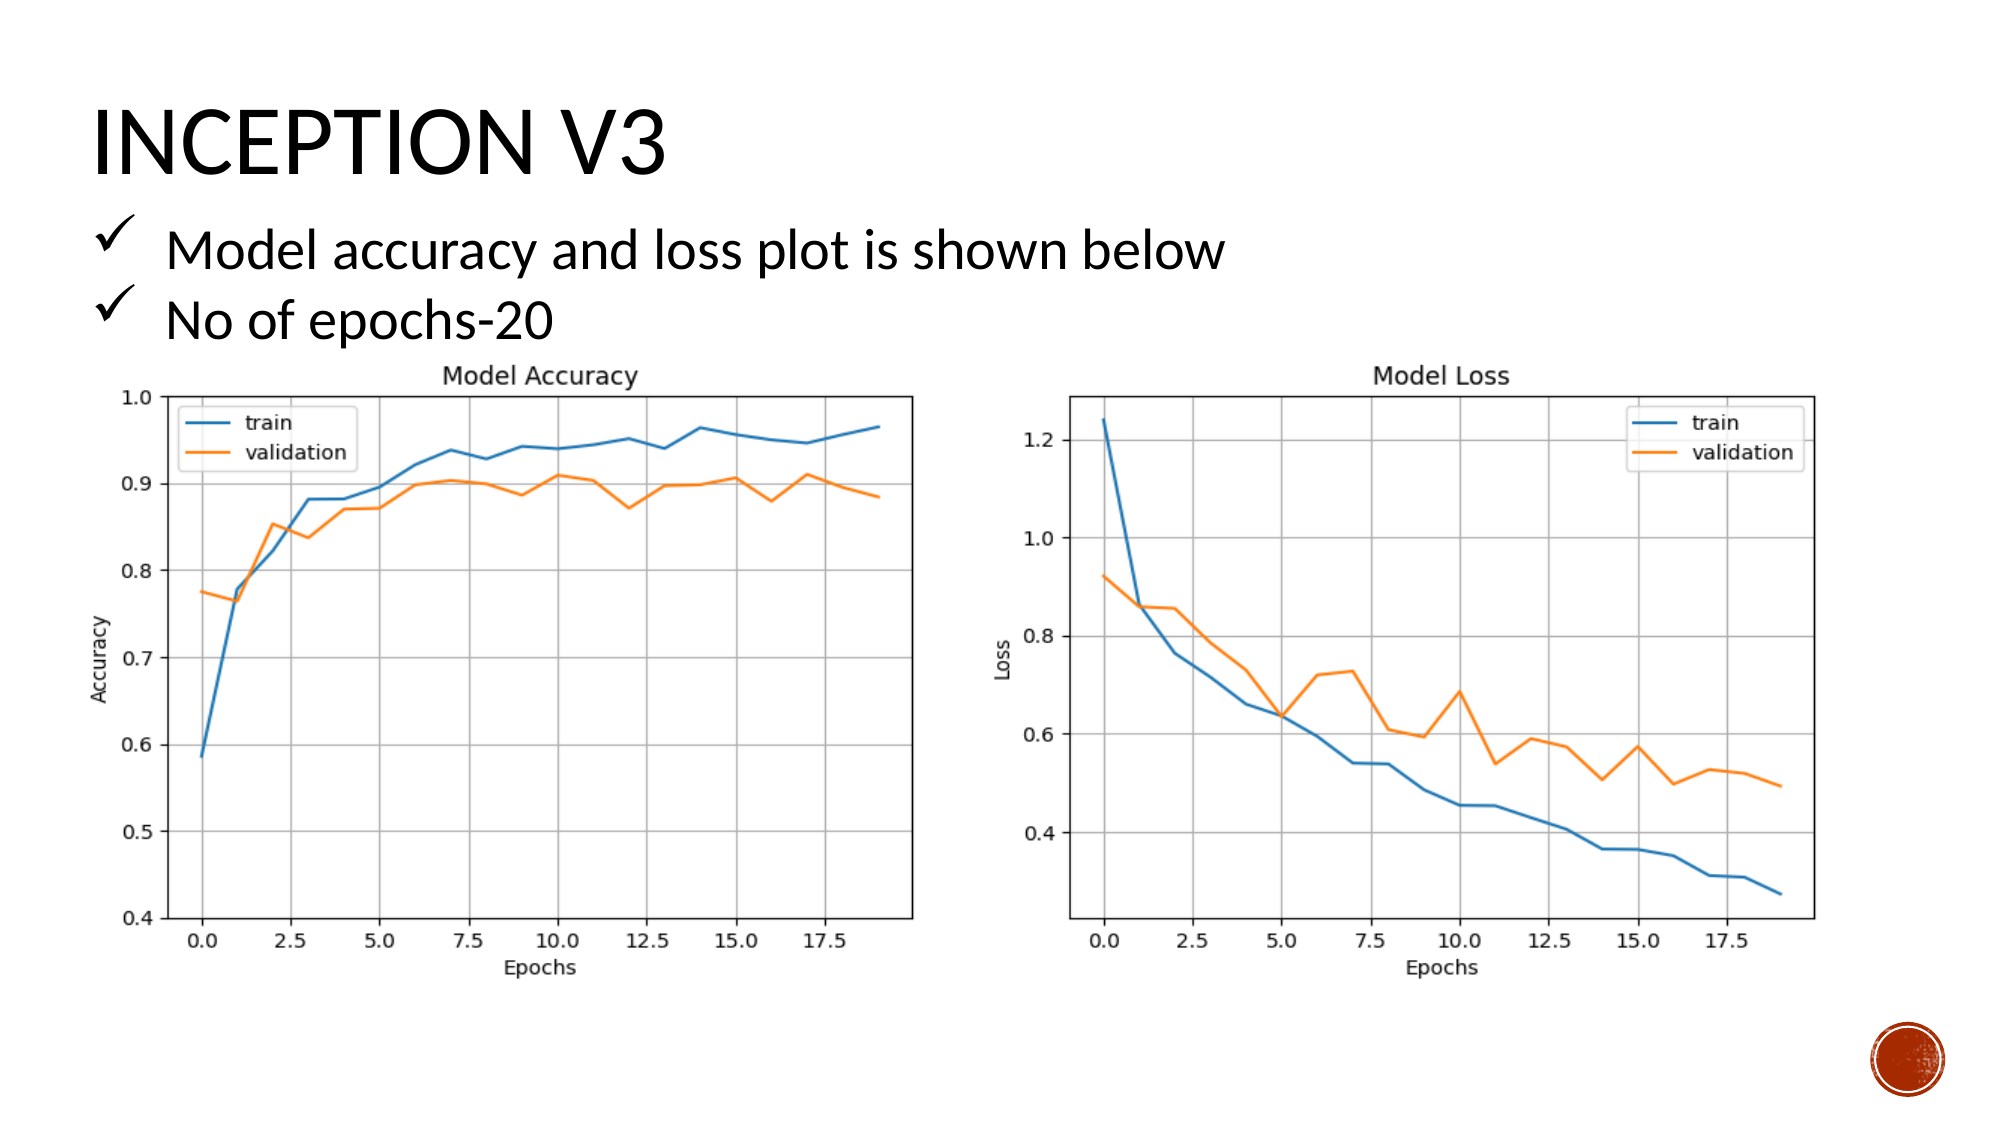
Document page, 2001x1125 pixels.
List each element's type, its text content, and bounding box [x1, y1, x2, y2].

slide_number [1855, 1028, 1961, 1089]
text_box INCEPTION V3 [76, 67, 1693, 202]
picture [977, 350, 1830, 993]
picture [75, 350, 928, 993]
text_box Model accuracy and loss plot is shown below No of epochs-20 [76, 203, 1552, 429]
